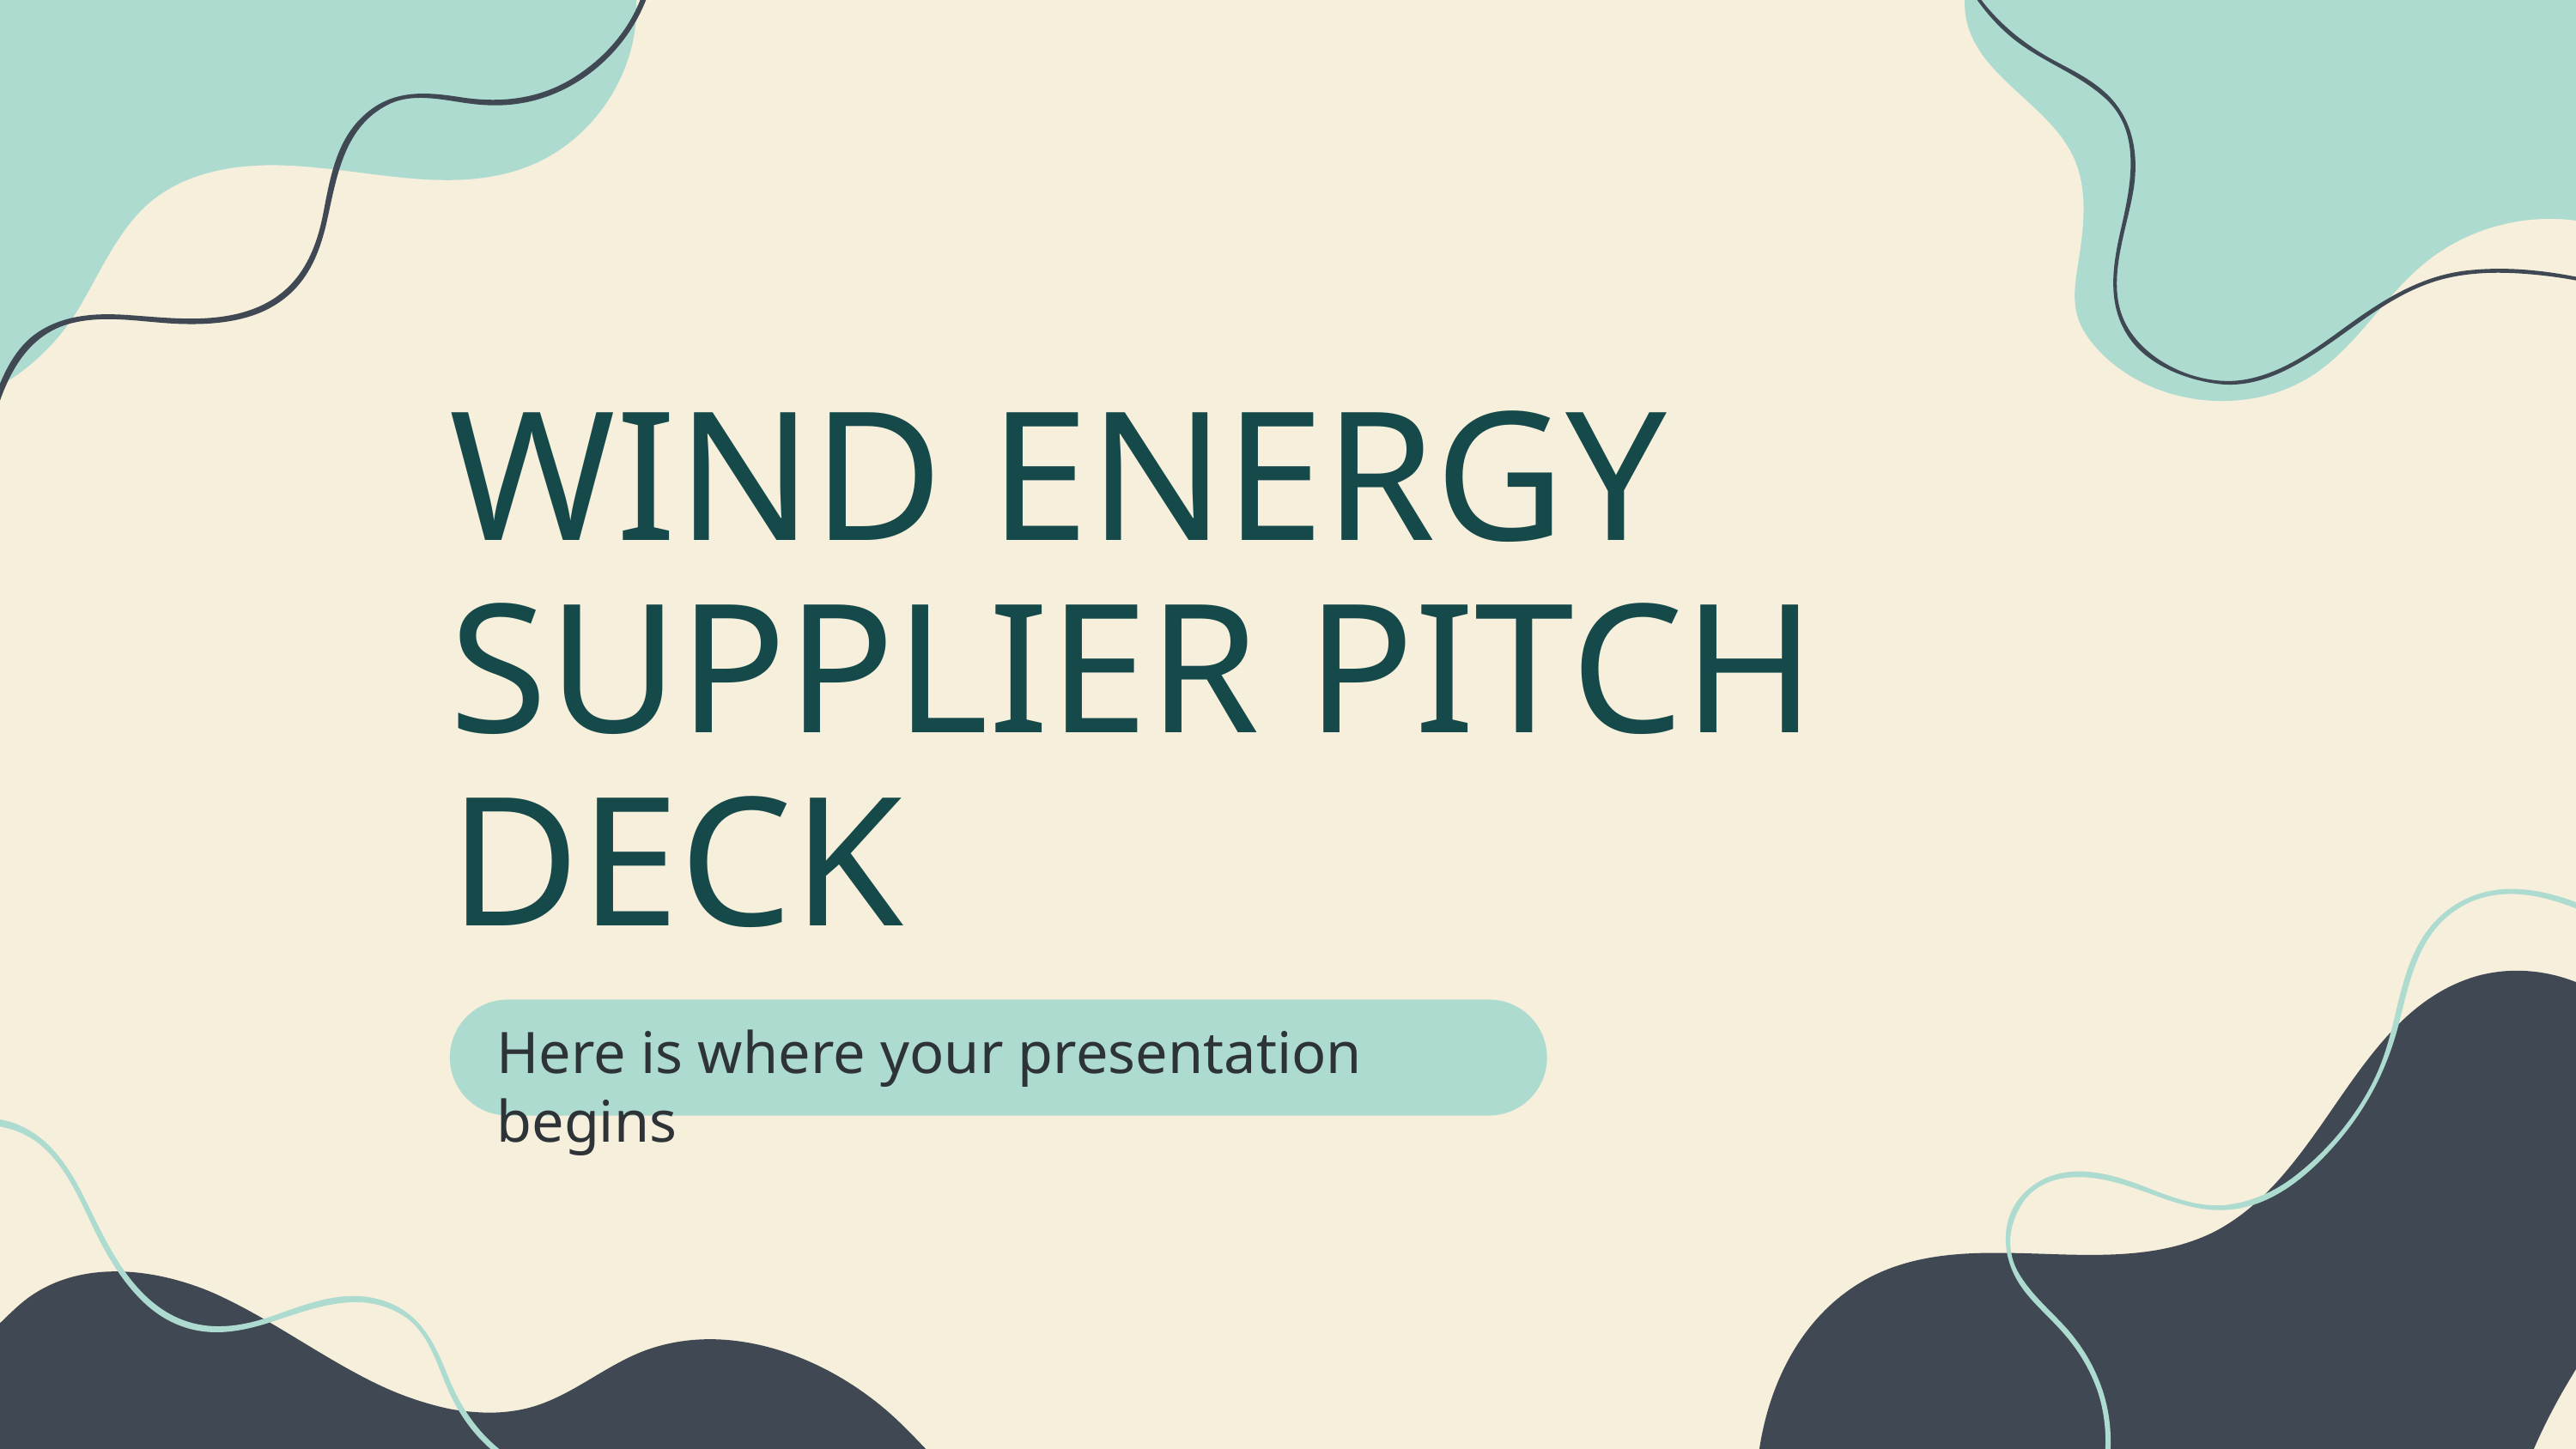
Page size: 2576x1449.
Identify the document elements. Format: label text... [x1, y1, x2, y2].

subtitle Here is where your presentation begins [496, 1016, 1501, 1100]
text_box [449, 999, 1547, 1116]
title WIND ENERGY SUPPLIER PITCH DECK [449, 385, 1892, 926]
